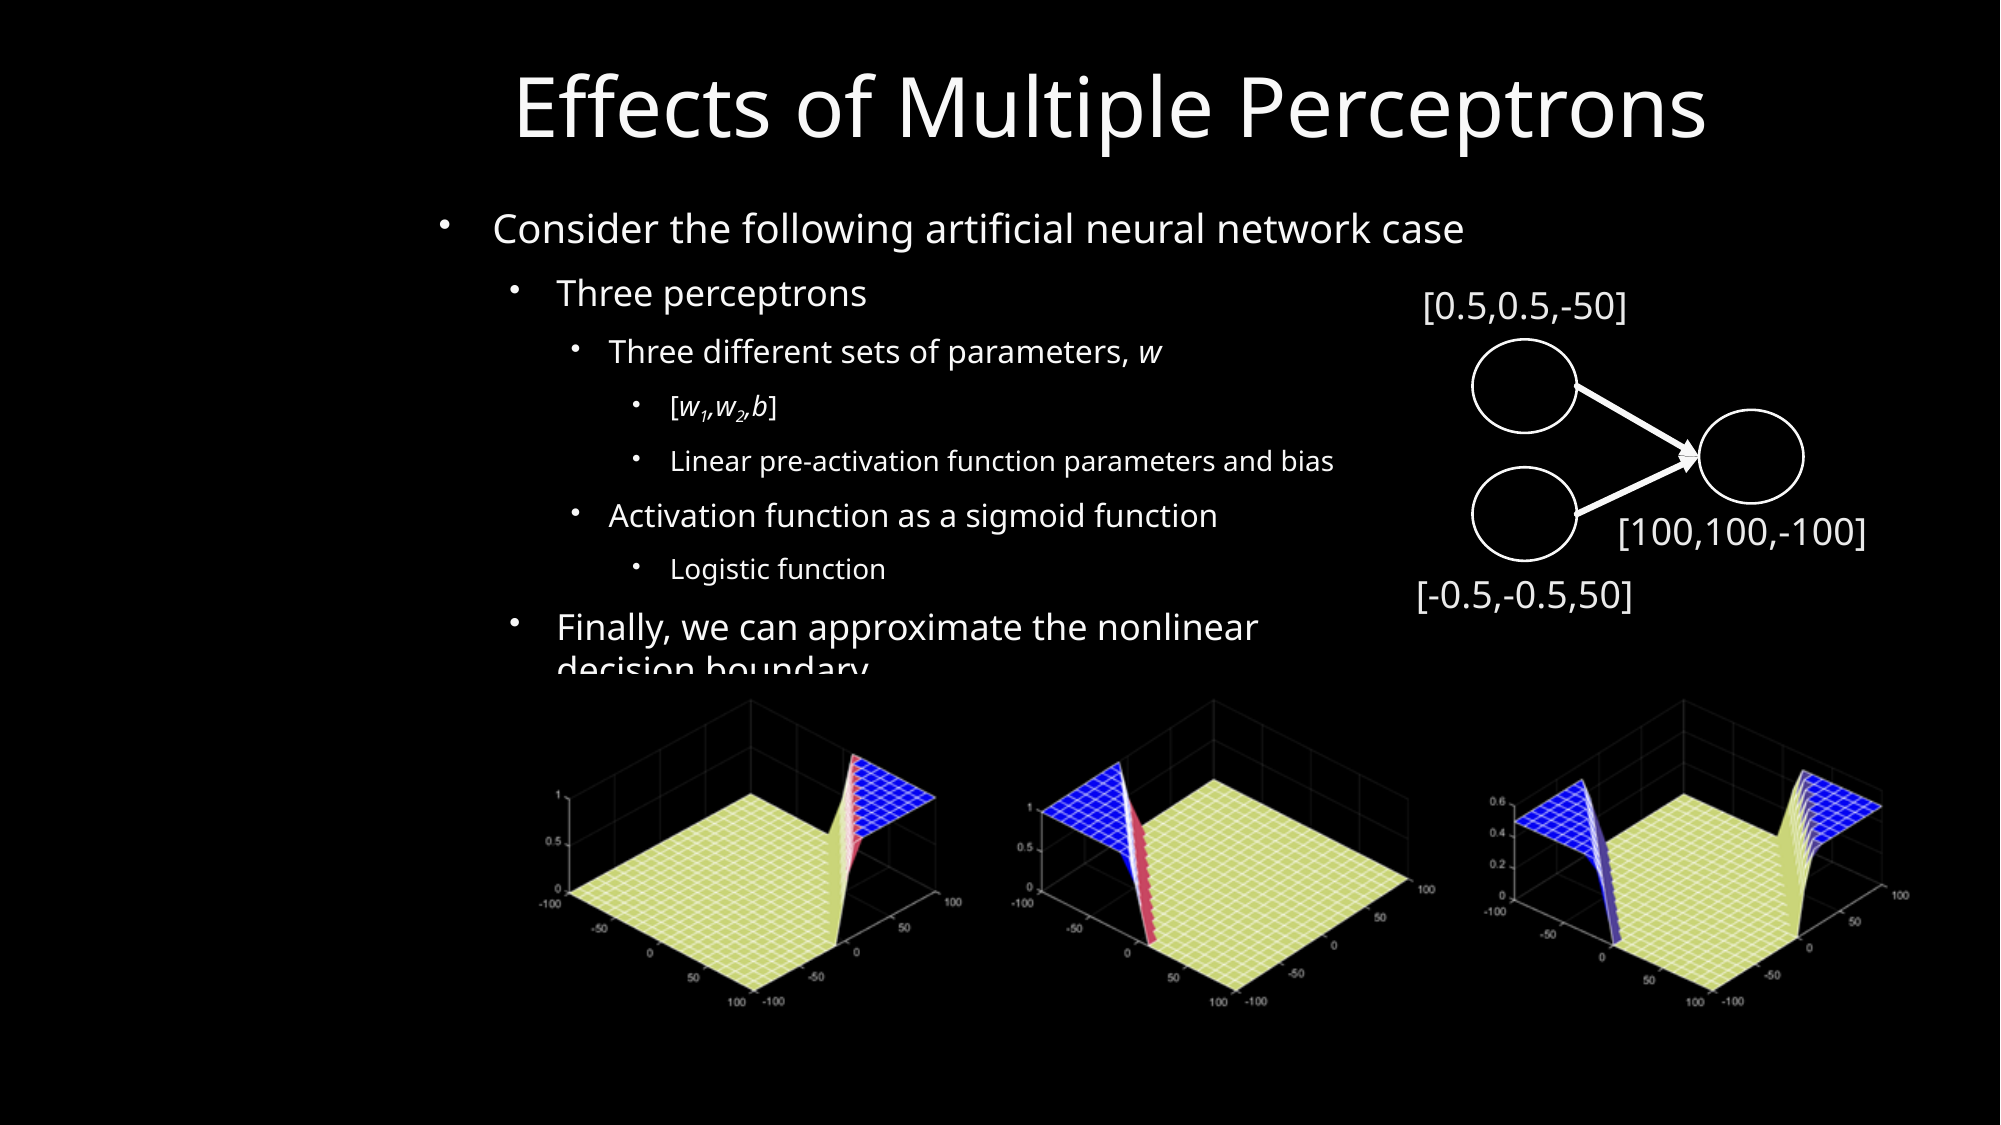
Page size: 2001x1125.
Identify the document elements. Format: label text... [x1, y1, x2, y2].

text_box [1706, 408, 1805, 500]
text_box [1471, 465, 1577, 563]
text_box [1576, 456, 1700, 515]
picture [508, 674, 1927, 1030]
text_box [-0.5,-0.5,50] [1401, 564, 1648, 624]
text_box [1576, 385, 1700, 454]
text_box [0.5,0.5,-50] [1407, 274, 1643, 335]
text_box [100,100,-100] [1602, 500, 1882, 560]
list Consider the following artificial neural network case Three perceptrons Three different sets of parameters, w [w1,w2,b] Linear pre-activation function parameters and bias Activation function as a sigmoid function Logistic function Finally, we can approximate the nonlinear decision boundary [418, 195, 1940, 701]
text_box [1471, 338, 1579, 435]
title Effects of Multiple Perceptrons [262, 24, 1961, 184]
